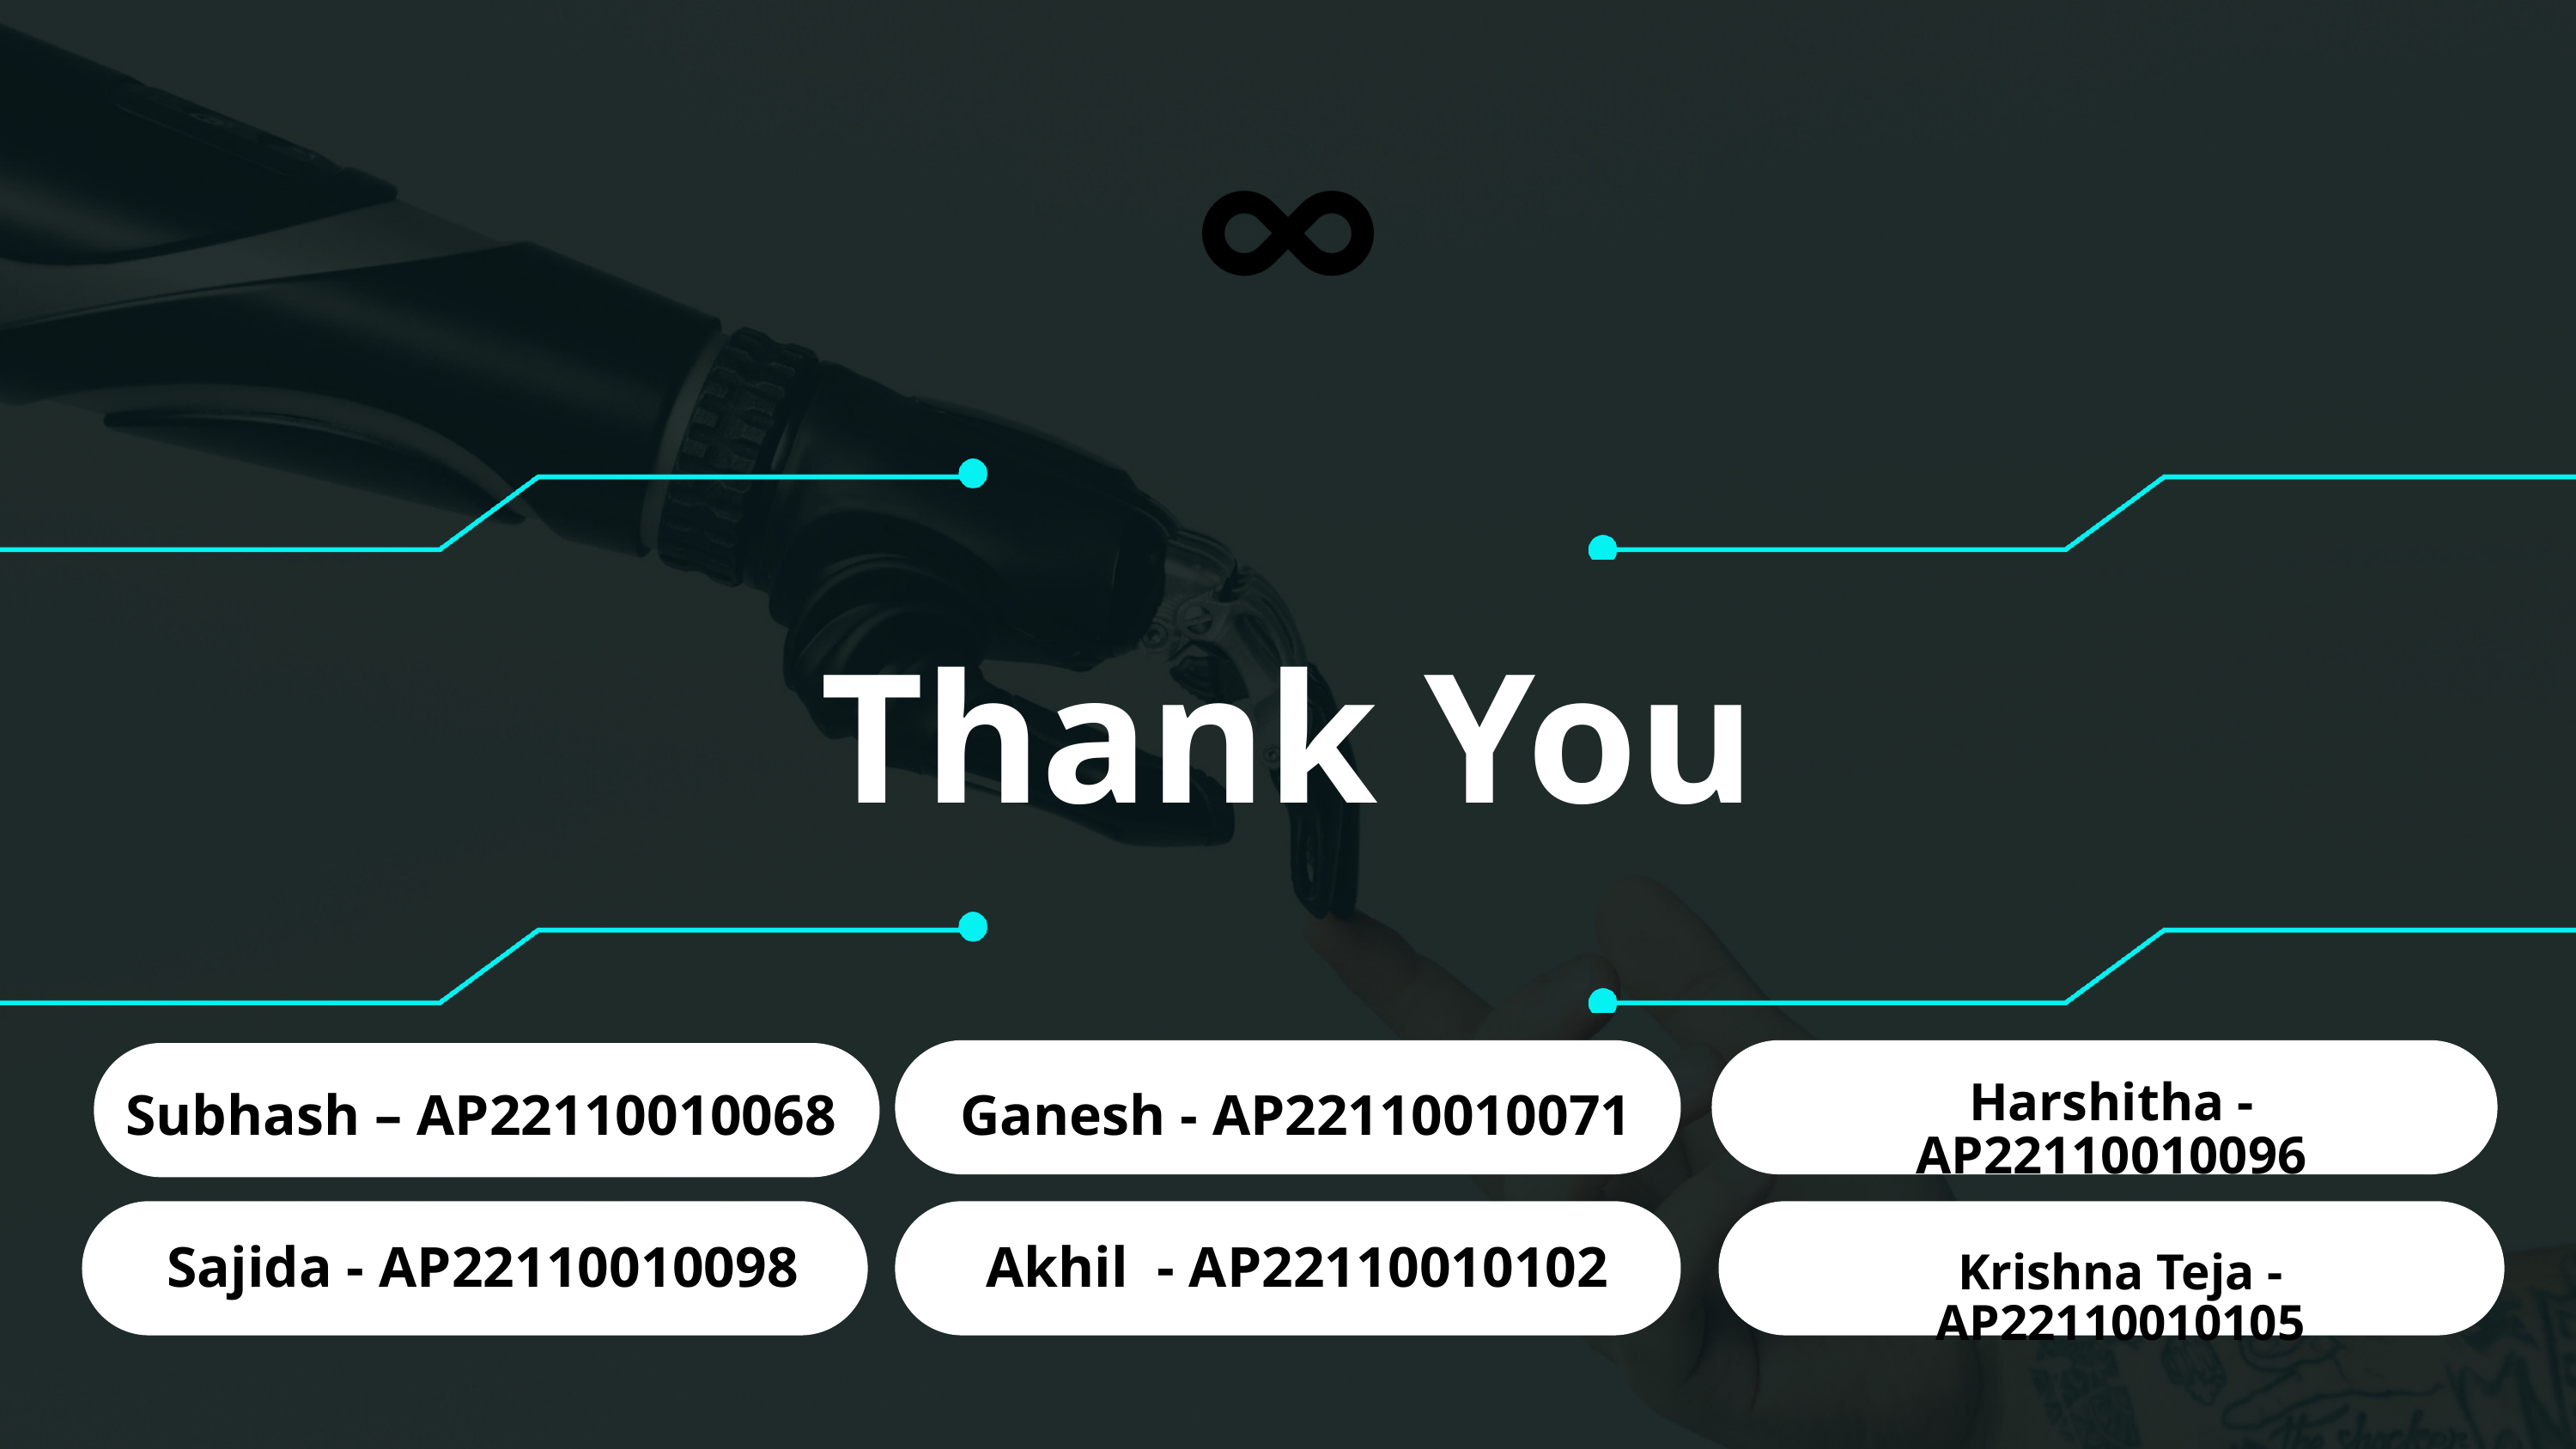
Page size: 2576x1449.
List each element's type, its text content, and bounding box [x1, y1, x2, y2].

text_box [1718, 1201, 2505, 1336]
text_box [82, 1201, 868, 1336]
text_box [895, 1040, 1681, 1175]
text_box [1711, 1040, 2498, 1175]
text_box [2432, 912, 2576, 1014]
text_box [1202, 190, 1375, 276]
text_box Krishna Teja - AP22110010105 [1776, 1342, 2465, 1350]
text_box [0, 458, 990, 560]
text_box [0, 0, 2576, 912]
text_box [94, 1042, 880, 1178]
text_box Thank You [144, 651, 2432, 1027]
text_box [0, 1014, 2576, 1449]
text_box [895, 1201, 1681, 1336]
text_box [1585, 458, 2576, 560]
text_box Harshitha - AP22110010096 [1776, 1181, 2447, 1185]
text_box [0, 912, 144, 1014]
